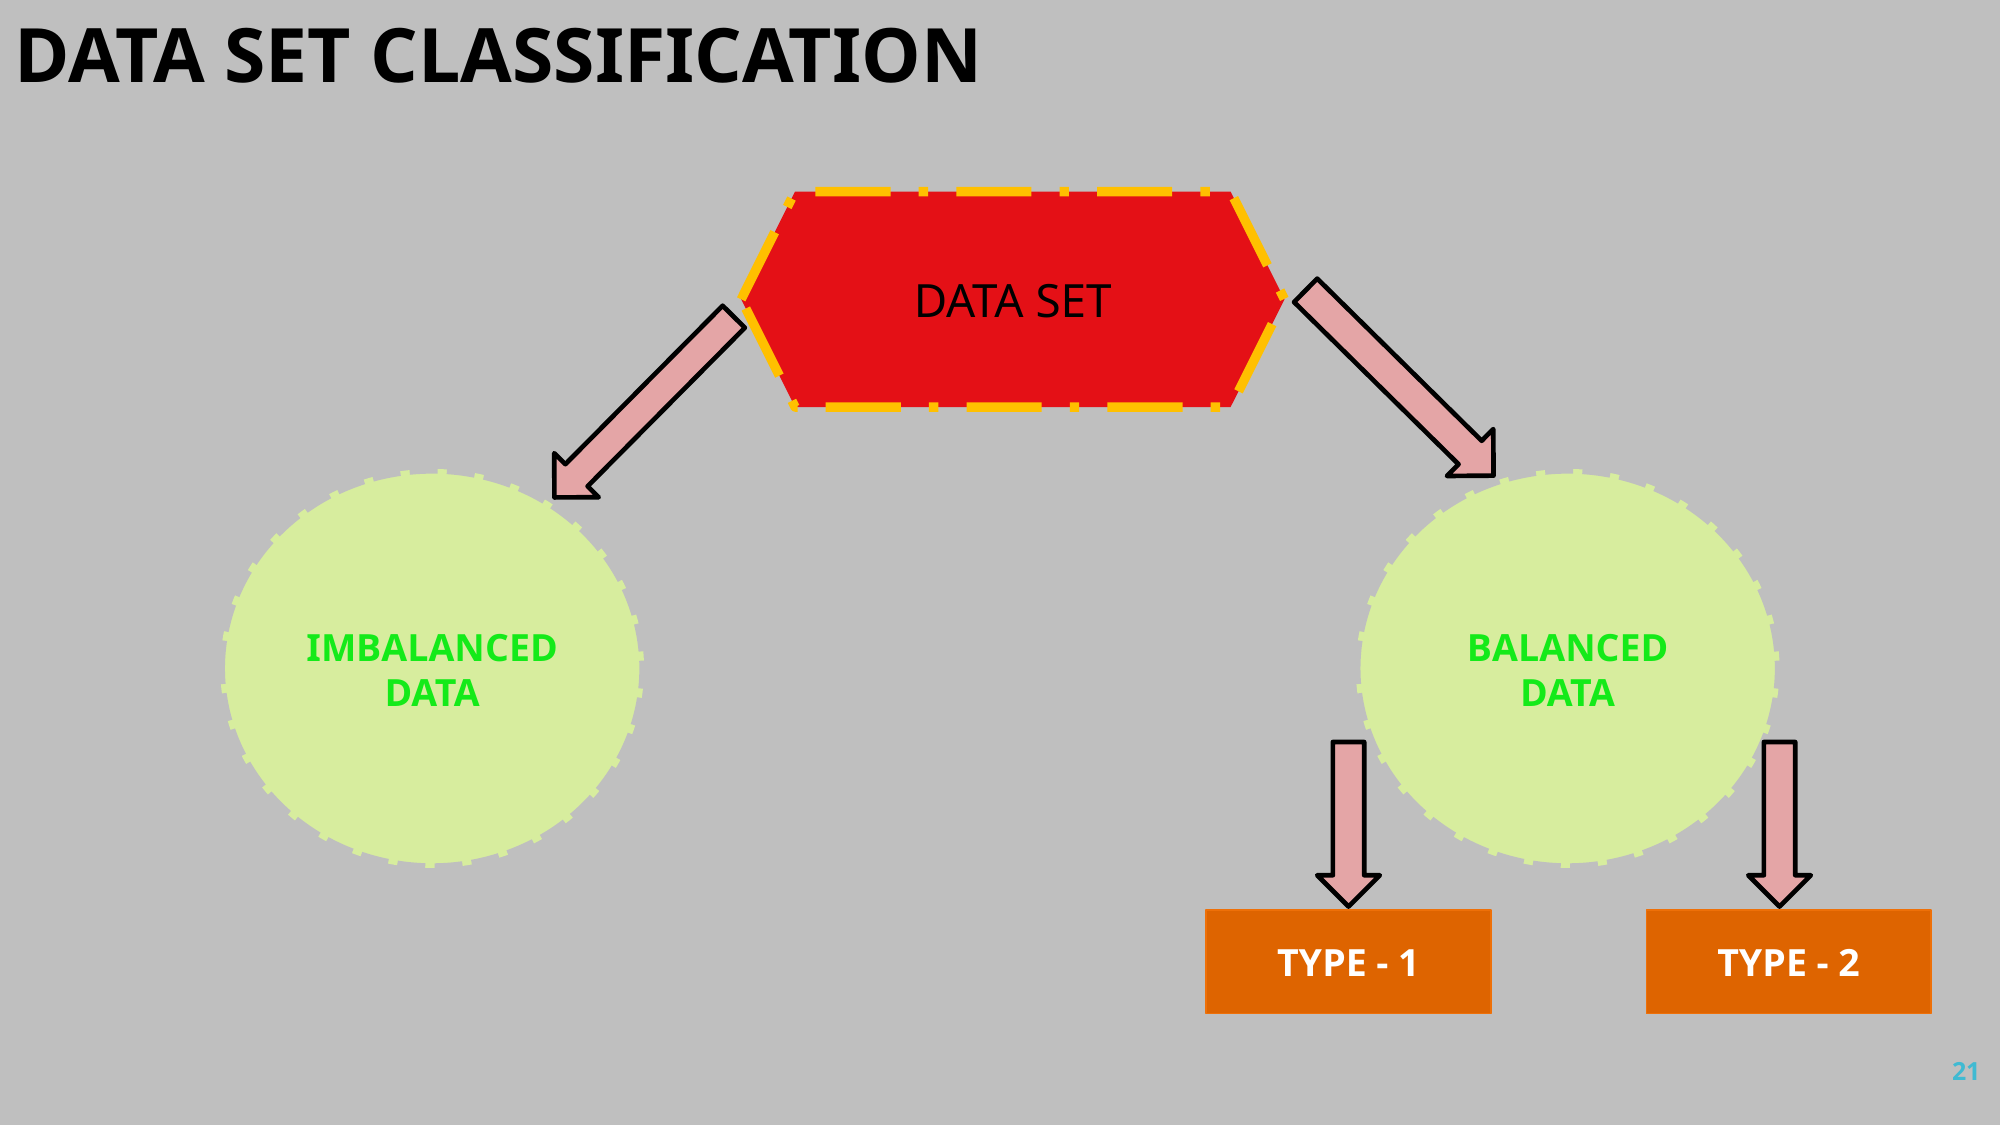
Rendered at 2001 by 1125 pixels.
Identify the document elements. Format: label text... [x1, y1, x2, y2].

text_box TYPE - 2 [1646, 909, 1932, 1014]
text_box DATA SET CLASSIFICATION [0, 0, 1000, 105]
text_box DATA SET [740, 190, 1286, 408]
slide_number 21 [1744, 1042, 1996, 1103]
text_box TYPE - 1 [1205, 909, 1492, 1014]
text_box [553, 305, 746, 499]
text_box [1747, 741, 1812, 908]
text_box IMBALANCED DATA [219, 468, 645, 869]
text_box [1316, 741, 1381, 908]
text_box BALANCED DATA [1355, 468, 1781, 869]
text_box [1293, 278, 1495, 477]
